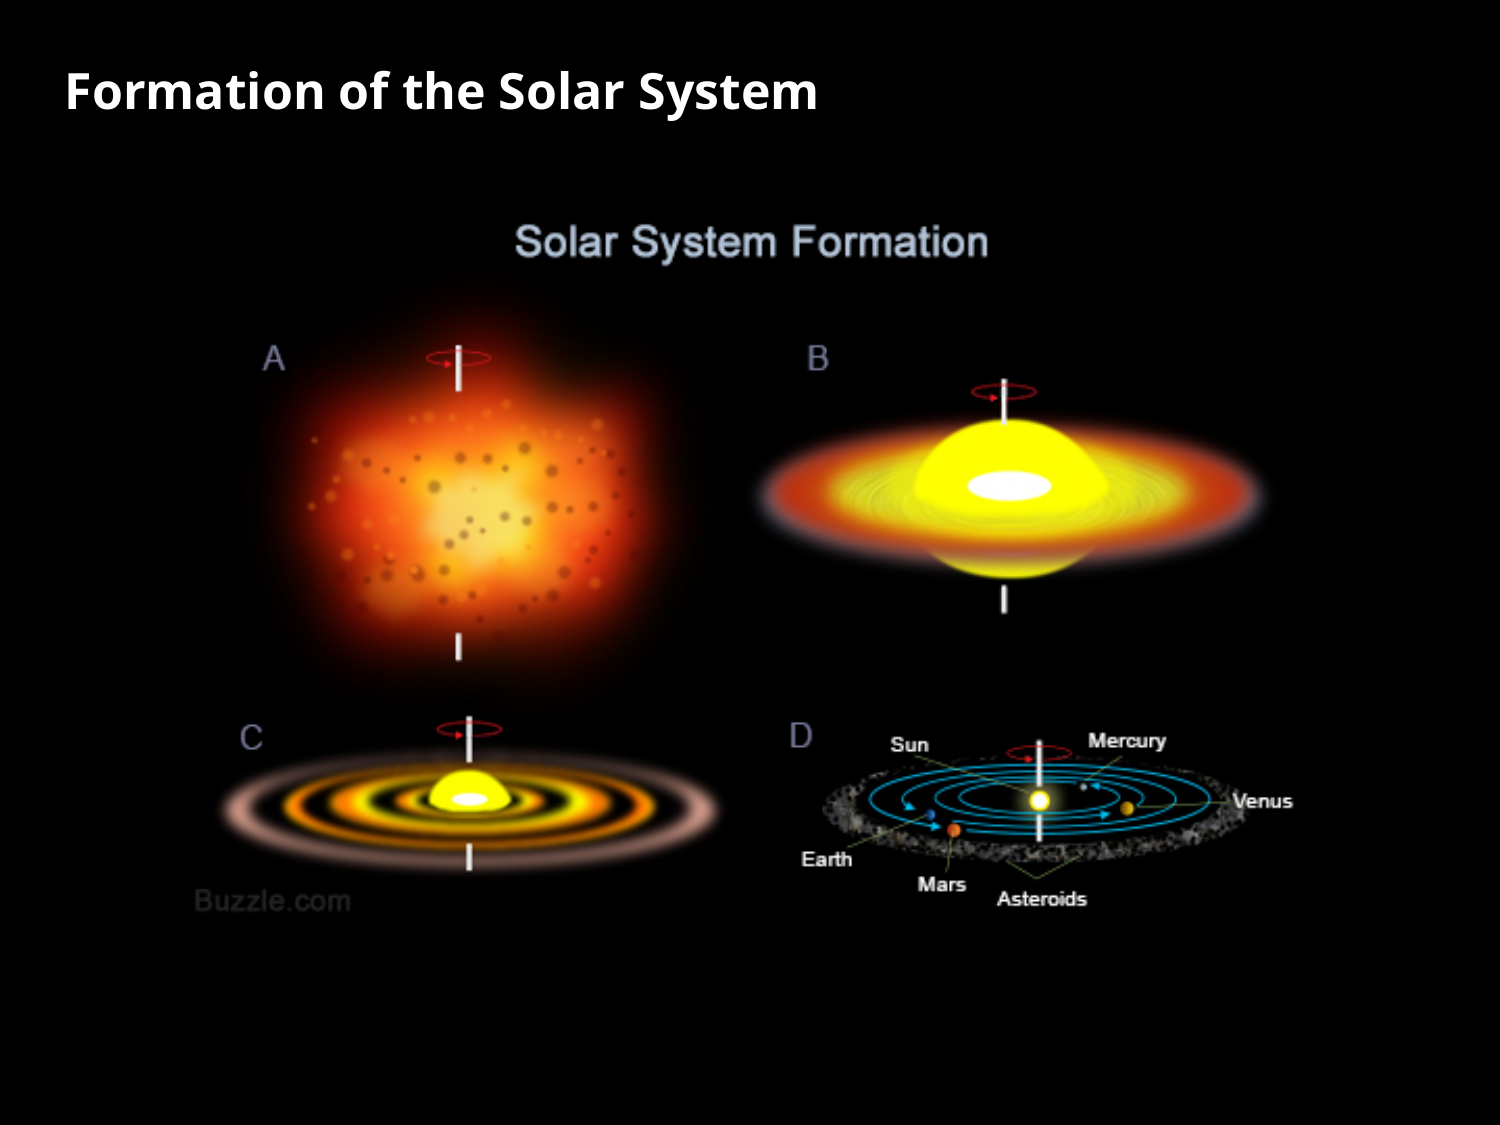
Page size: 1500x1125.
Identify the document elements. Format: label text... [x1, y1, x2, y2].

picture [177, 201, 1323, 923]
text_box Formation of the Solar System [50, 52, 1425, 127]
